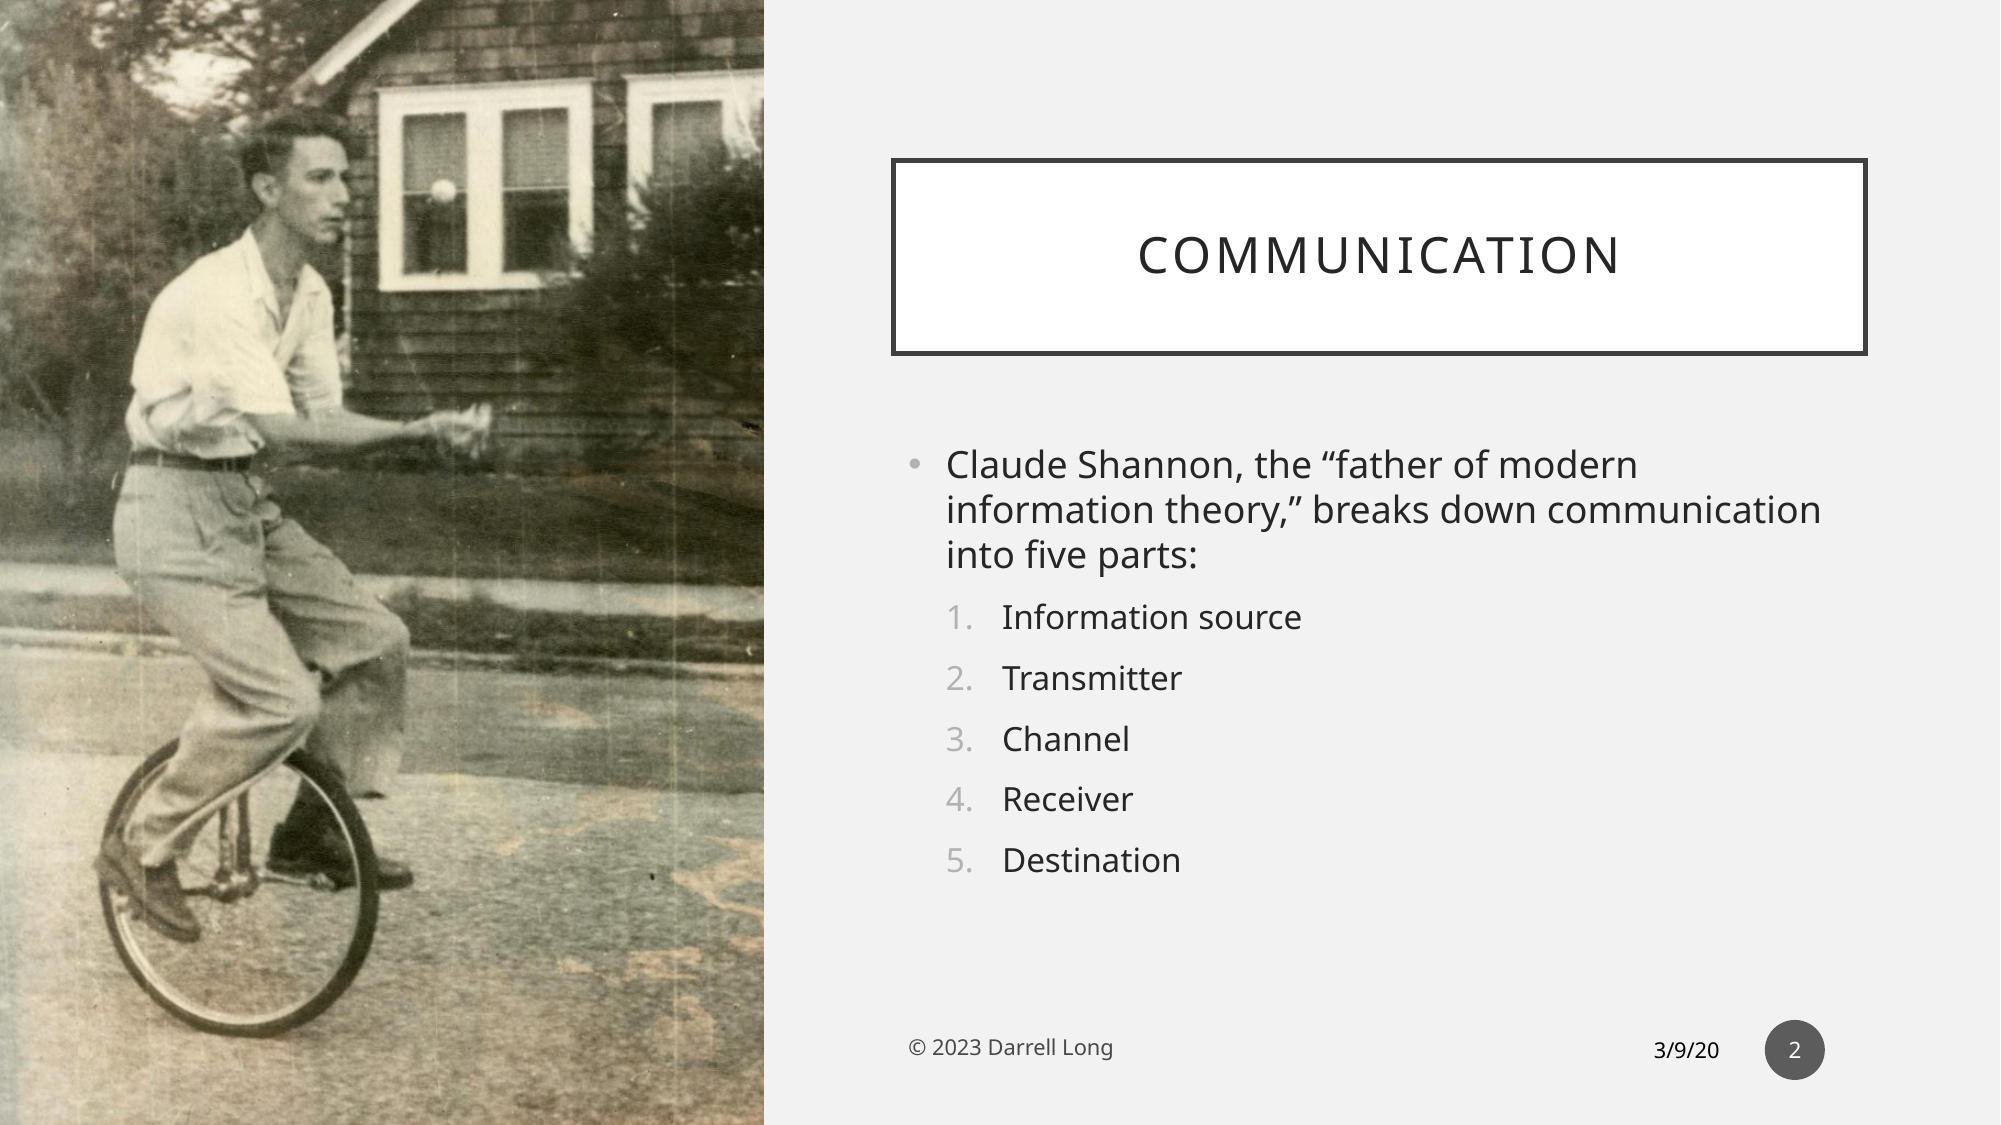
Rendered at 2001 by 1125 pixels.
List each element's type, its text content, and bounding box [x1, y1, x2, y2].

title COMMUNICATION [891, 158, 1868, 356]
picture [0, 0, 764, 1125]
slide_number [1500, 1023, 1735, 1077]
list Claude Shannon, the “father of modern information theory,” breaks down communication into five parts: Information source Transmitter Channel Receiver Destination [893, 433, 1866, 968]
slide_number 2 [1764, 1019, 1825, 1080]
footer © 2023 Darrell Long [893, 1021, 1470, 1073]
